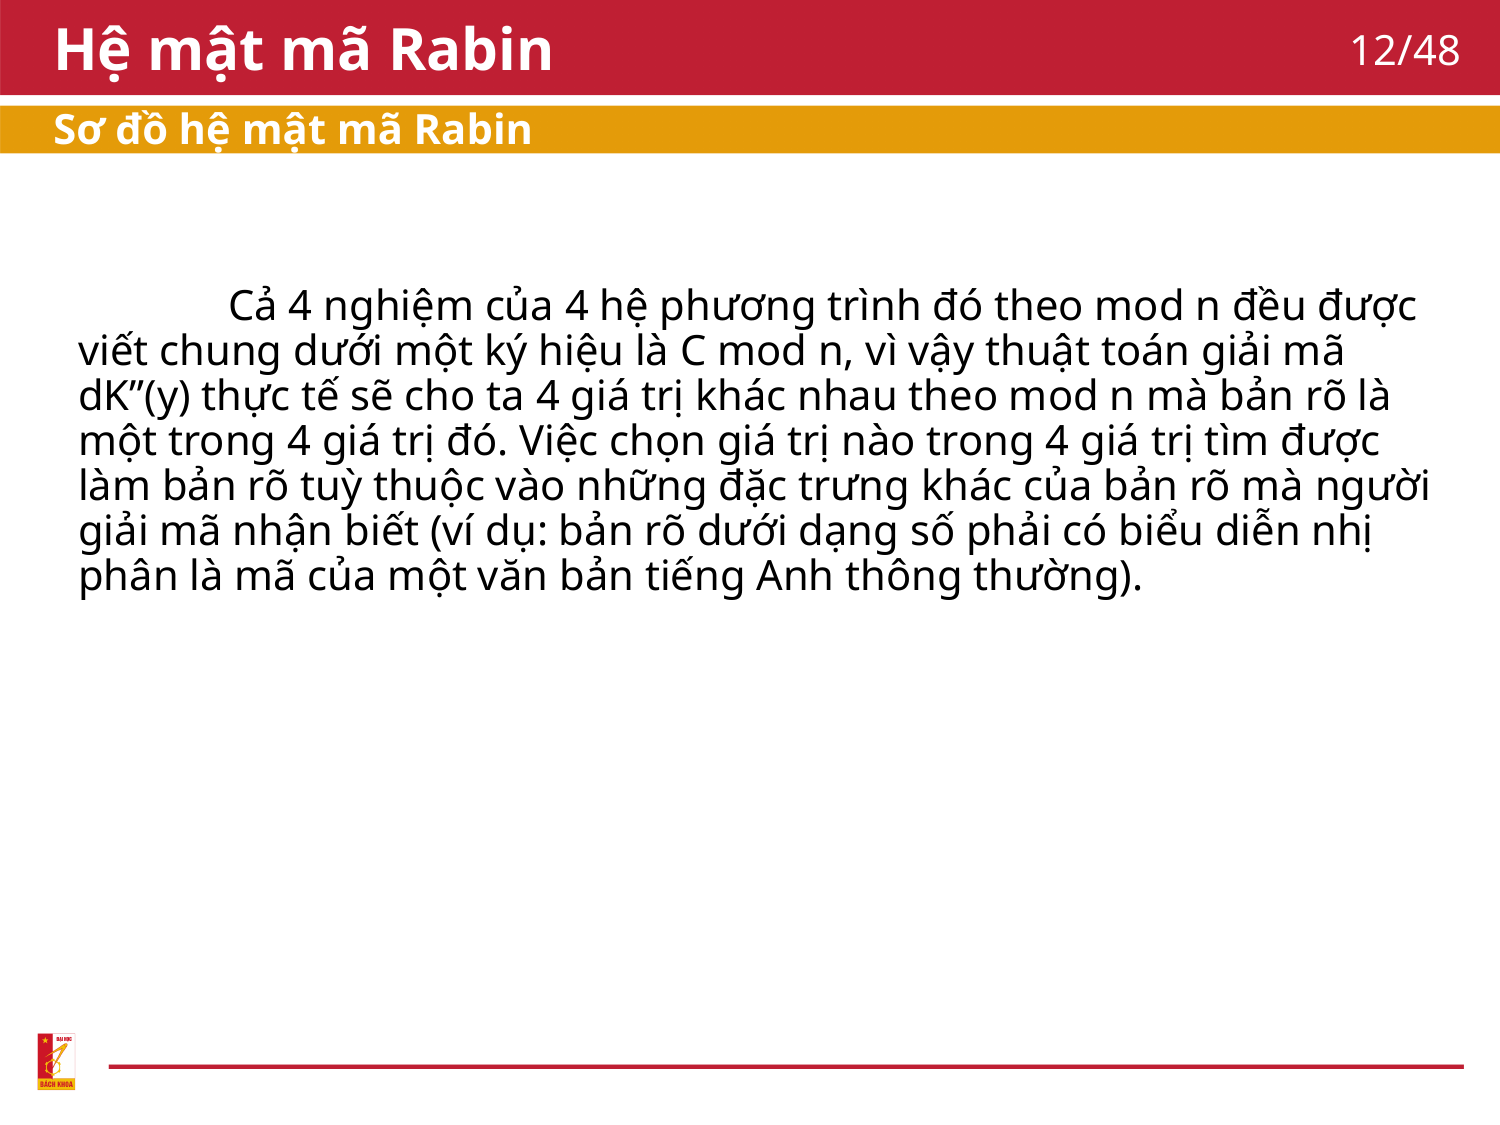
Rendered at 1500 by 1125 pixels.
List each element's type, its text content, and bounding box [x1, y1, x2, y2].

text_box 12/48 [1324, 22, 1487, 79]
text_box Sơ đồ hệ mật mã Rabin [38, 100, 1462, 161]
picture [0, 0, 1500, 1125]
text_box [38, 174, 1462, 990]
title Hệ mật mã Rabin [38, 12, 1462, 87]
text_box Cả 4 nghiệm của 4 hệ phương trình đó theo mod n đều được viết chung dưới một ký hiệu là C mod n, vì vậy thuật toán giải mã dK”(y) thực tế sẽ cho ta 4 giá trị khác nhau theo mod n mà bản rõ là một trong 4 giá trị đó. Việc chọn giá trị nào trong 4 giá trị tìm được làm bản rõ tuỳ thuộc vào những đặc trưng khác của bản rõ mà người giải mã nhận biết (ví dụ: bản rõ dưới dạng số phải có biểu diễn nhị phân là mã của một văn bản tiếng Anh thông thường). [63, 276, 1462, 1015]
